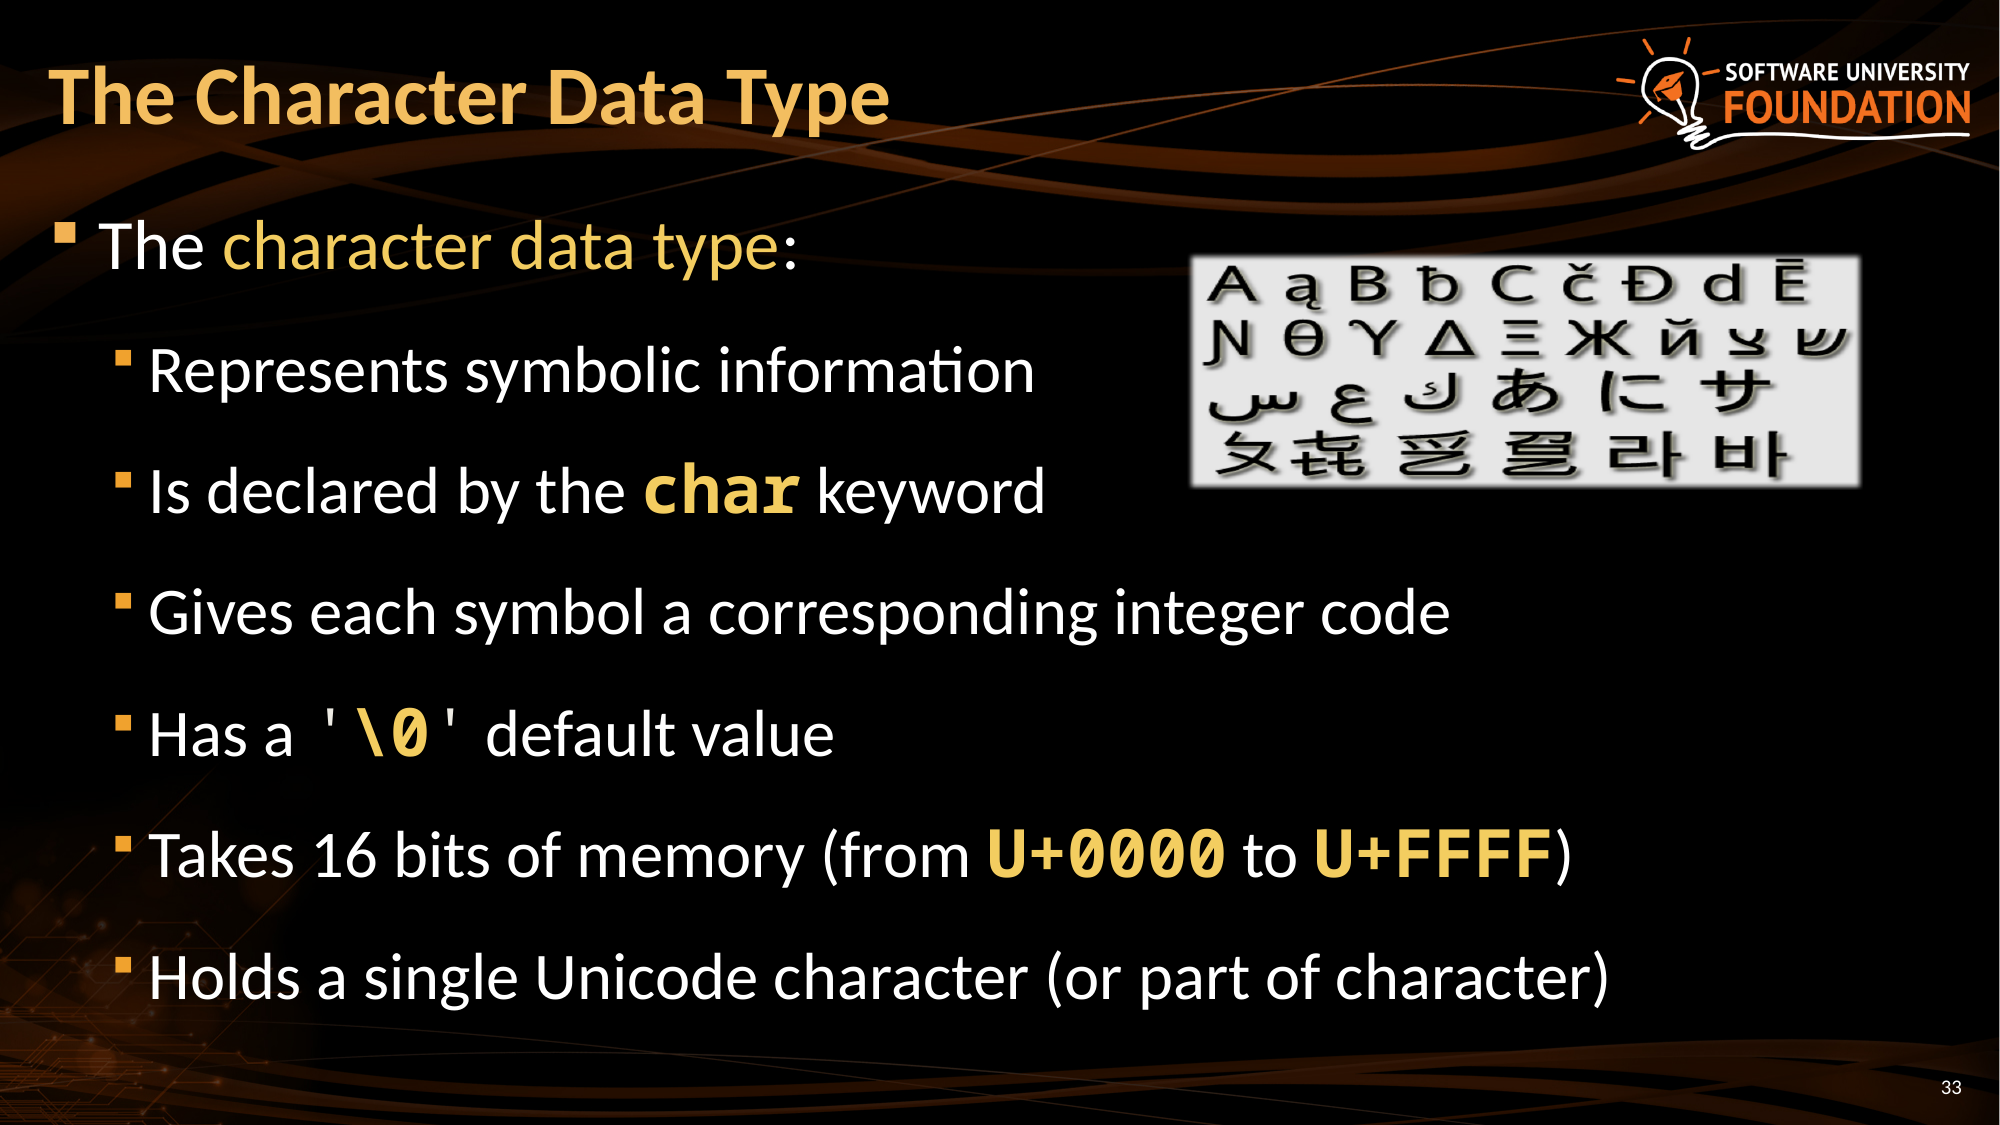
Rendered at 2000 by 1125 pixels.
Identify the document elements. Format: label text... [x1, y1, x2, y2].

title The Character Data Type [30, 6, 1602, 189]
list The character data type: Represents symbolic information Is declared by the char keyword Gives each symbol a corresponding integer code Has a '\0' default value Takes 16 bits of memory (from U+0000 to U+FFFF) Holds a single Unicode character (or part of character) [31, 188, 1968, 1103]
picture [0, 0, 2000, 1125]
